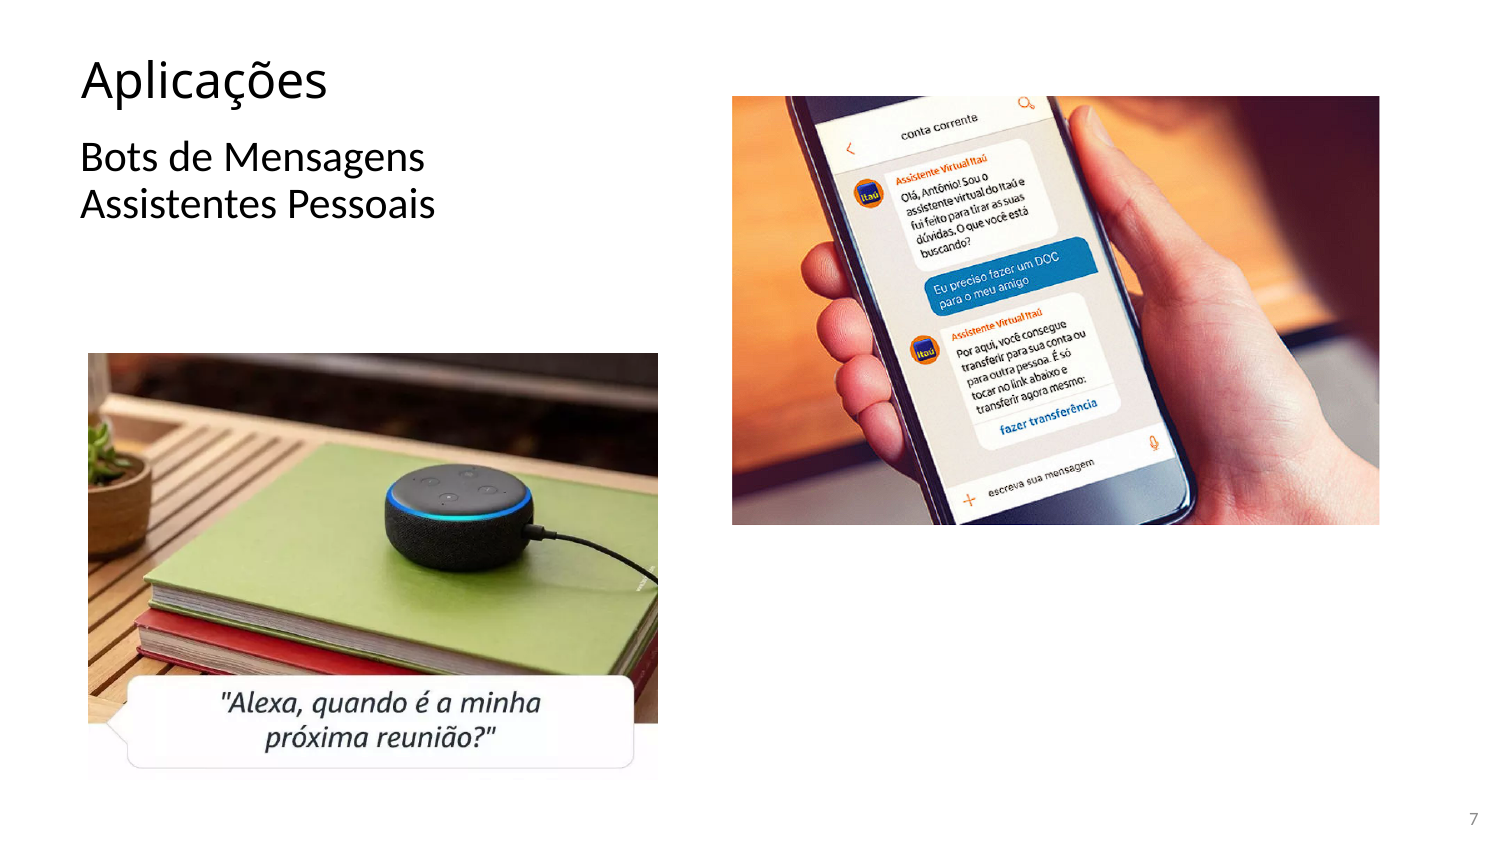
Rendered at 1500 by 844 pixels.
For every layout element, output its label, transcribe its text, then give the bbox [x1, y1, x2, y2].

picture [730, 93, 1383, 526]
slide_number 7 [1403, 791, 1494, 844]
list Bots de Mensagens Assistentes Pessoais [48, 118, 1320, 648]
title Aplicações [66, 23, 1215, 118]
picture [88, 353, 658, 780]
